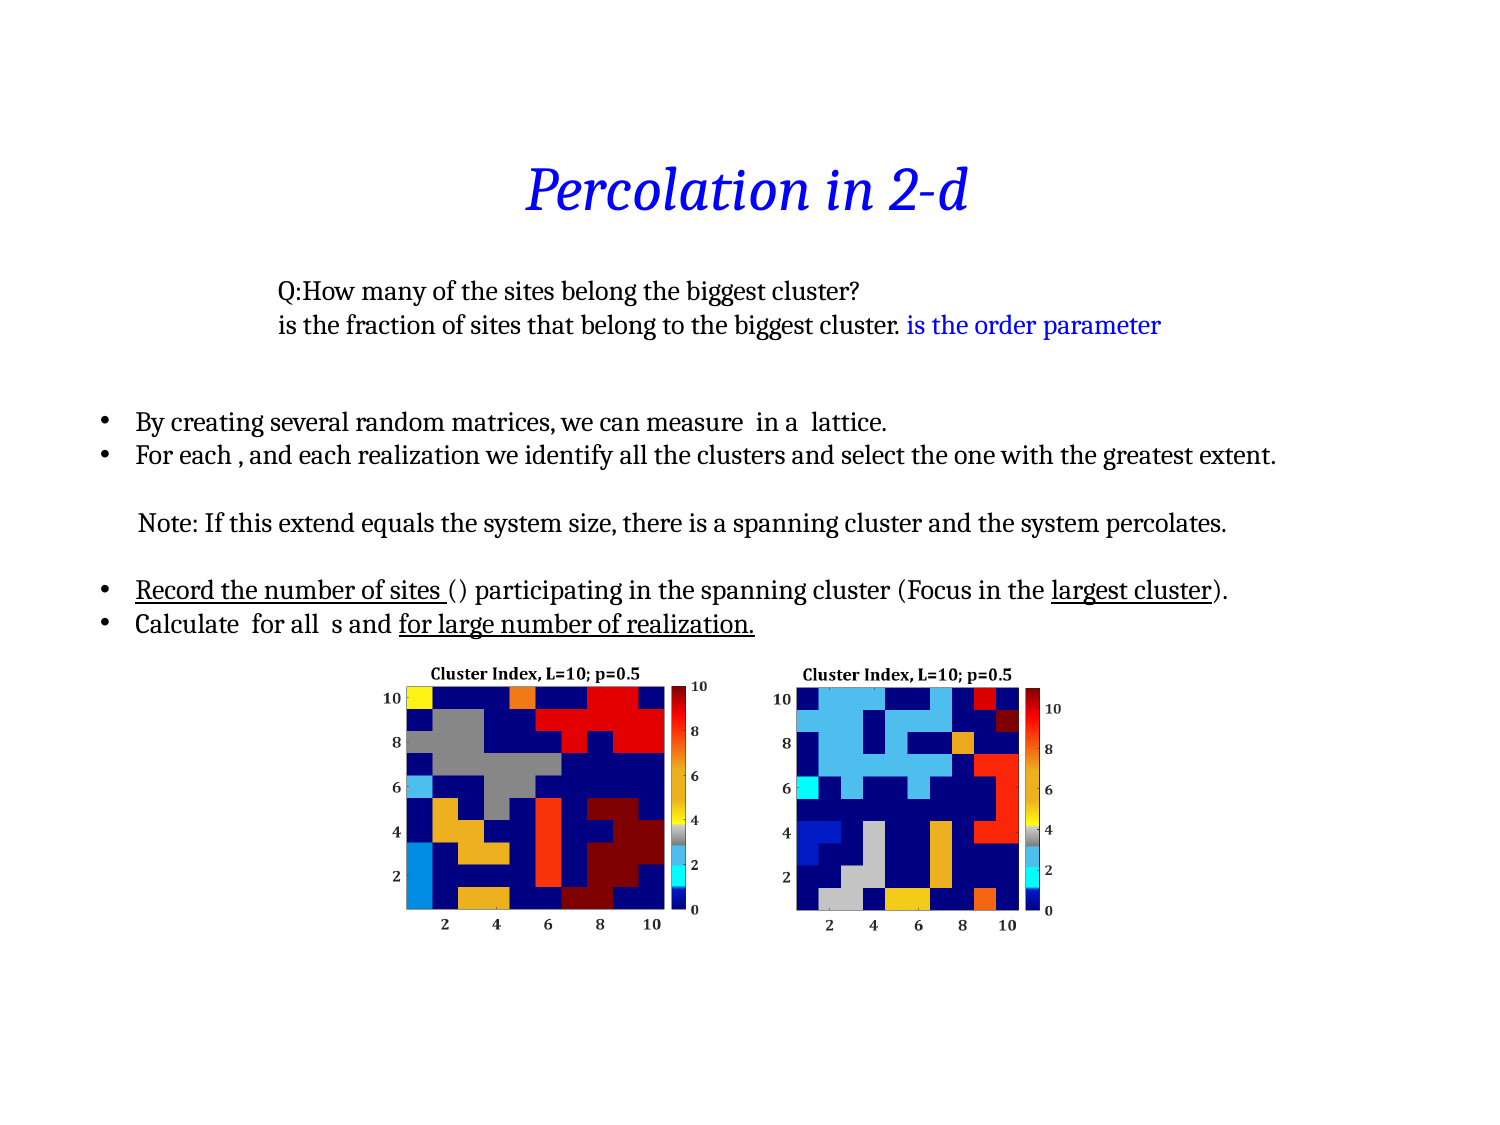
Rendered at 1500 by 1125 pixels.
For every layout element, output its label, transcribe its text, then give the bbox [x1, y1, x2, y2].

text_box Percolation in 2-d [41, 140, 1468, 306]
picture [362, 660, 1108, 942]
